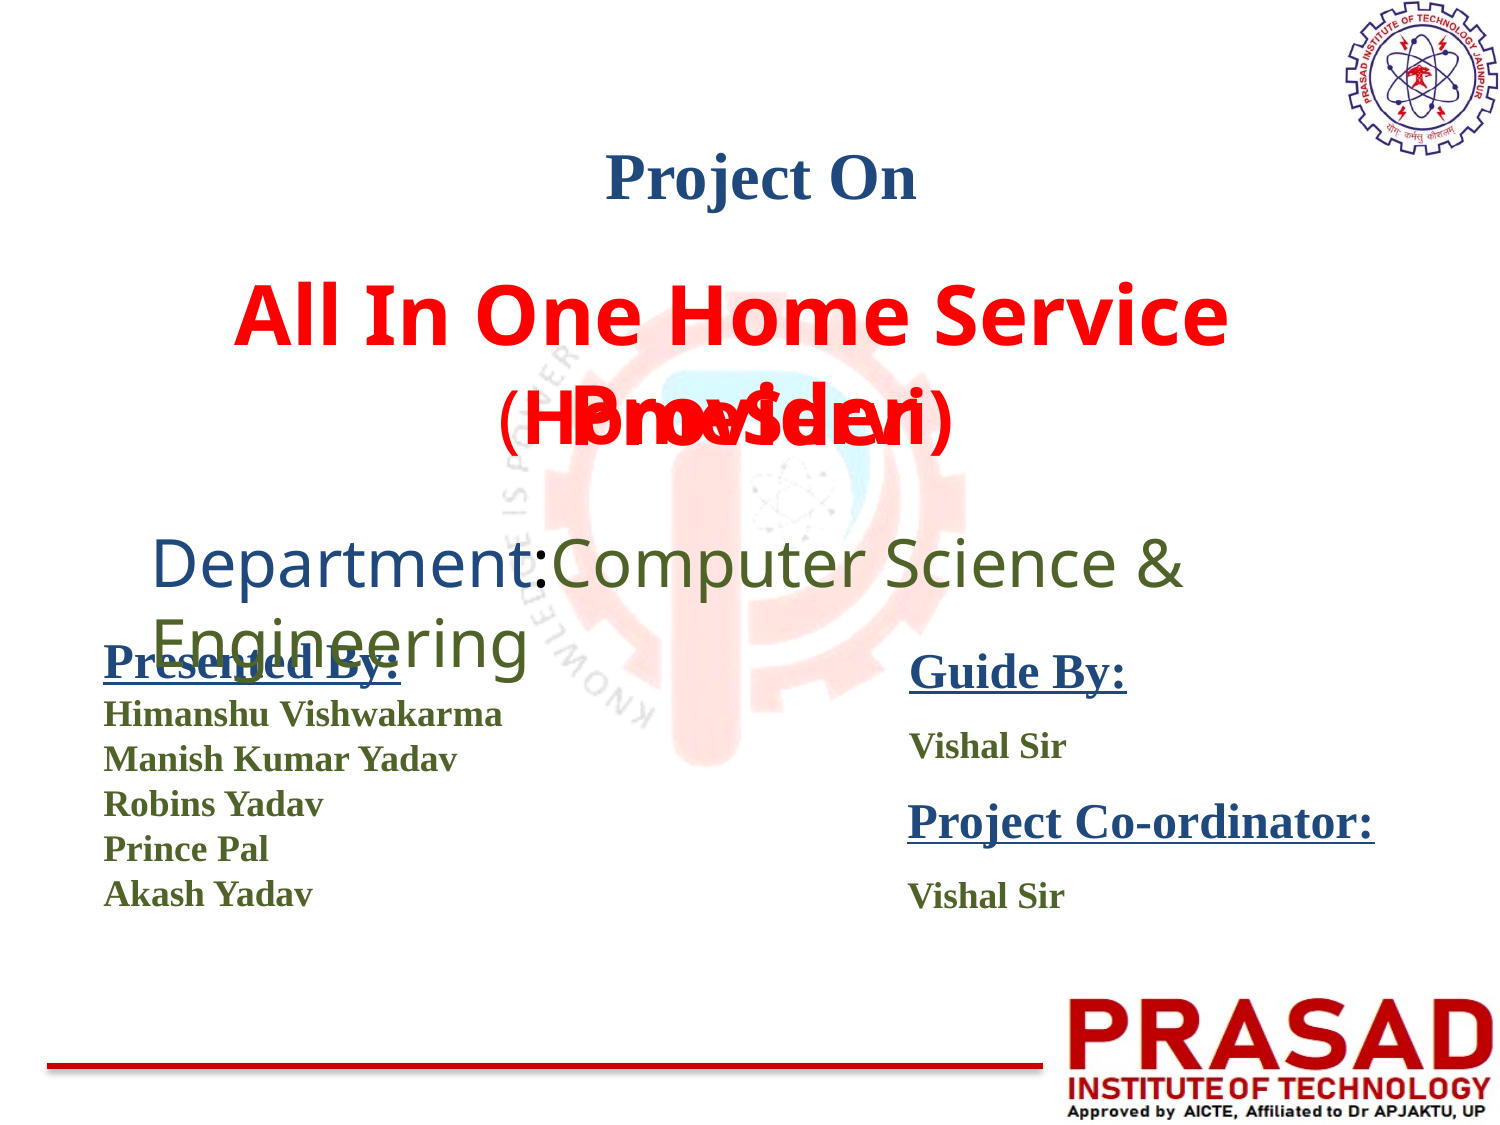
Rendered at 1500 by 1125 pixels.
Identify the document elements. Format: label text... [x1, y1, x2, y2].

text_box Project On [560, 125, 964, 220]
text_box (HomeServi) [478, 362, 975, 468]
title All In One Home Service Provider [88, 254, 1400, 365]
subtitle Presented By: Himanshu Vishwakarma Manish Kumar Yadav Robins Yadav Prince Pal Akash Yadav [88, 621, 574, 953]
text_box Project Co-ordinator: Vishal Sir [892, 751, 1418, 992]
text_box Guide By: Vishal Sir [894, 600, 1367, 751]
picture [1343, 0, 1500, 157]
text_box Department:Computer Science & Engineering [135, 513, 1442, 689]
picture [1066, 996, 1500, 1125]
